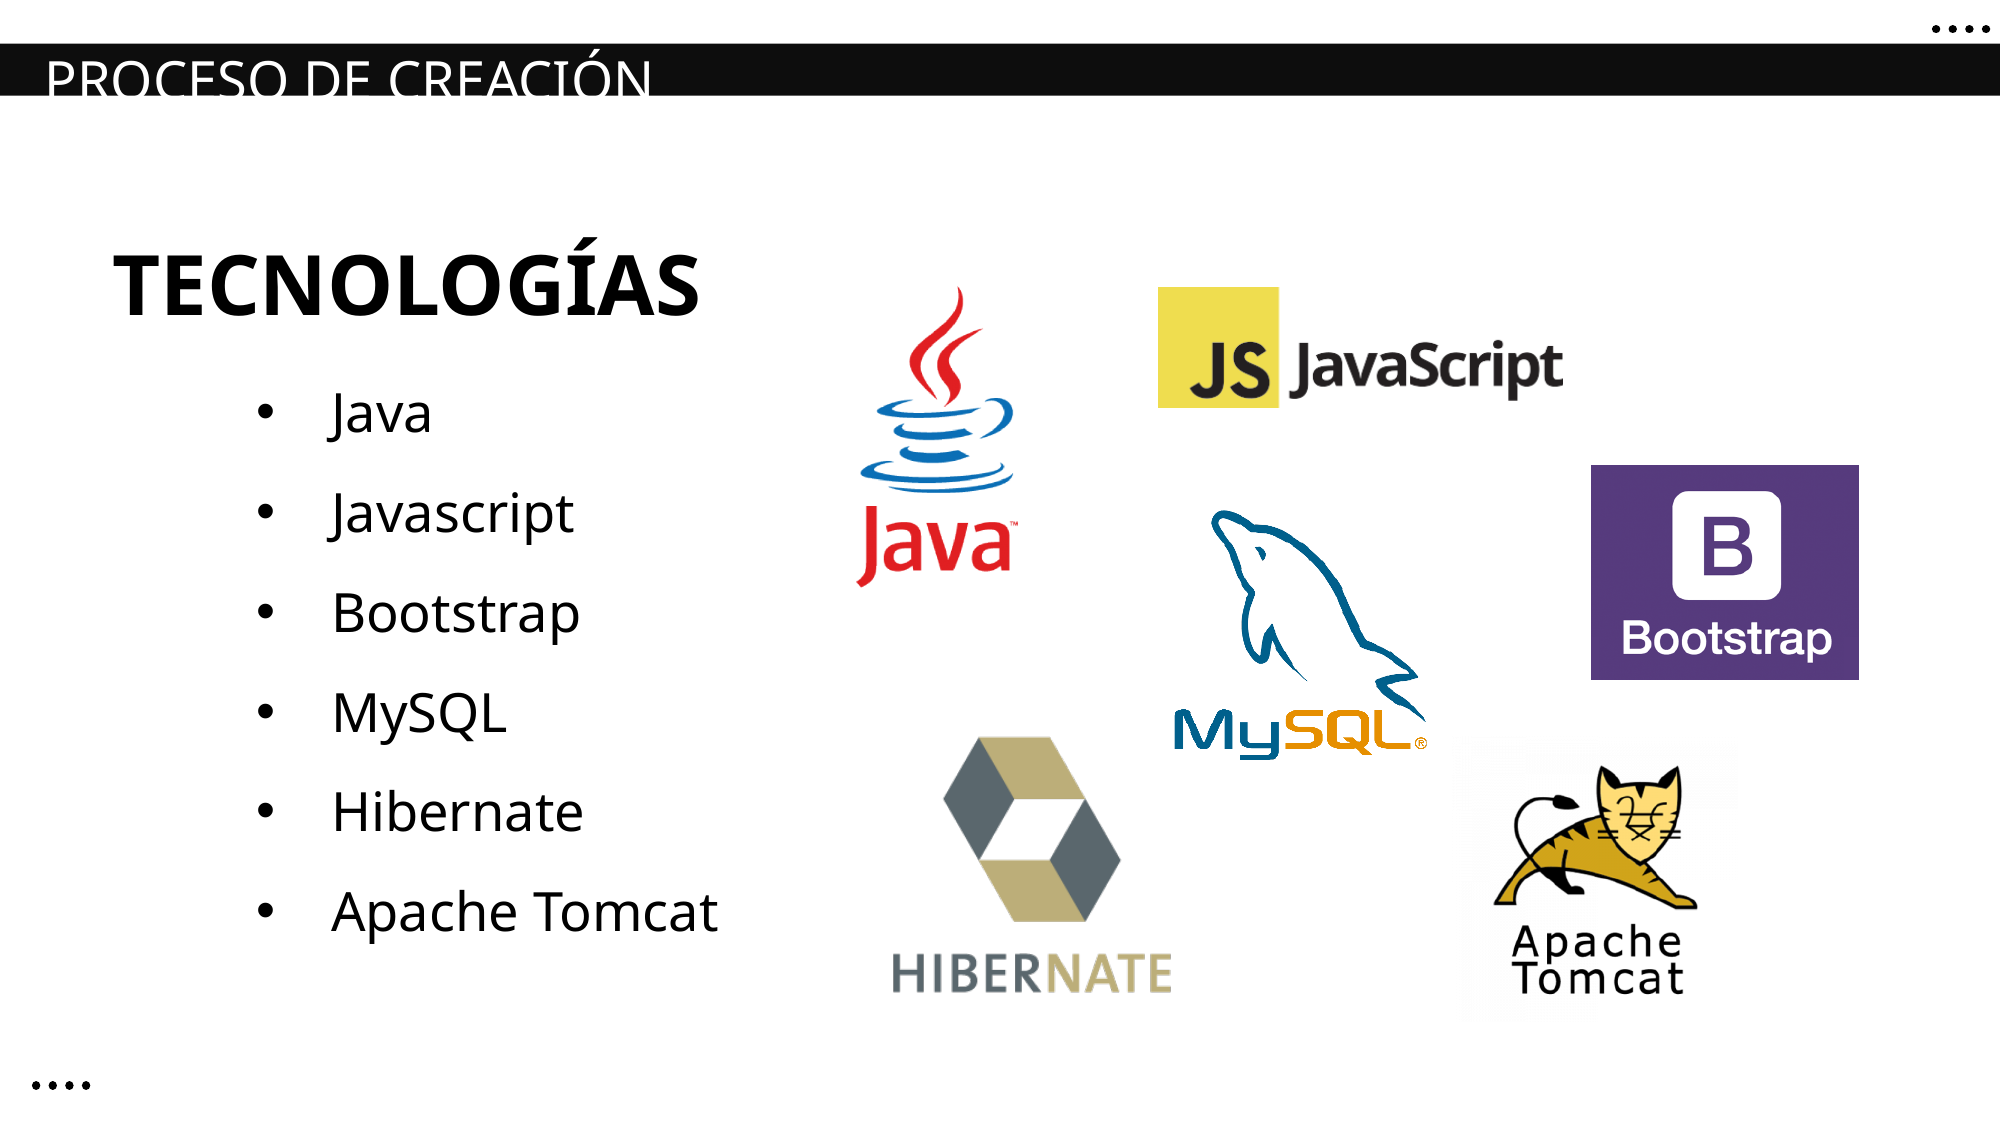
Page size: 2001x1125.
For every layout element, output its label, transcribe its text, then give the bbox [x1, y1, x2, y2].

text_box Java Javascript Bootstrap MySQL Hibernate Apache Tomcat [241, 361, 1823, 950]
text_box TECNOLOGÍAS [67, 210, 1474, 340]
picture [1158, 287, 1563, 408]
picture [889, 506, 1427, 1008]
text_box [1184, 43, 2000, 97]
picture [1452, 736, 1738, 1022]
text_box PROCESO DE CREACIÓN [0, 29, 1184, 119]
picture [1591, 465, 1859, 680]
picture [759, 259, 1114, 614]
